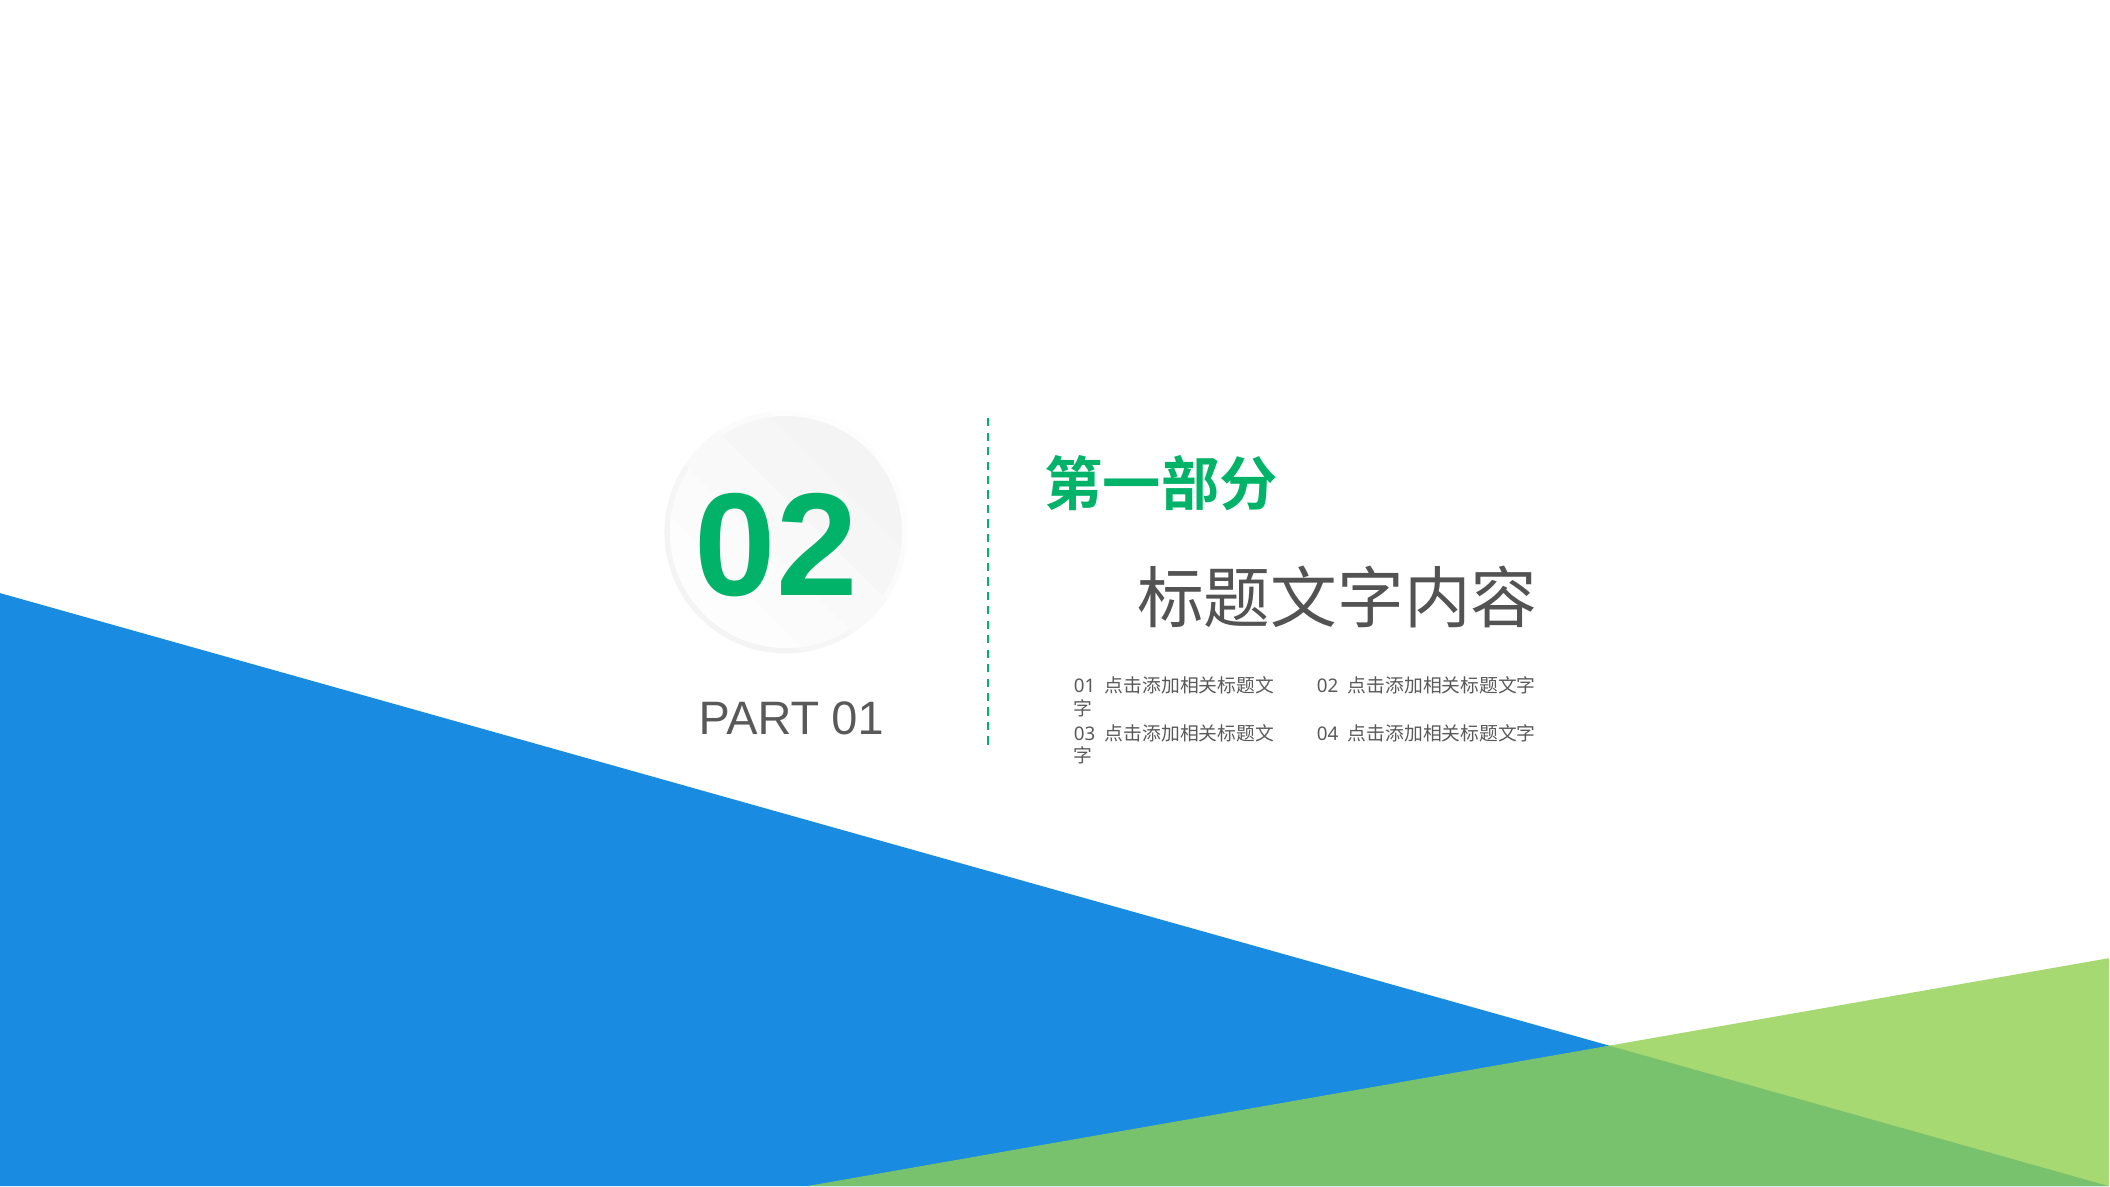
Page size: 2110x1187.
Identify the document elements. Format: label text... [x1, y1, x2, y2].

text_box PART 01 [698, 687, 907, 745]
text_box 02 点击添加相关标题文字 [1302, 666, 1560, 704]
text_box 03 点击添加相关标题文字 [1060, 714, 1306, 774]
text_box 04 点击添加相关标题文字 [1302, 714, 1560, 751]
text_box [806, 956, 2110, 1187]
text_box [664, 410, 907, 654]
text_box [0, 592, 1608, 1187]
text_box 第一部分 标题文字内容 [1010, 439, 1568, 651]
text_box 01 点击添加相关标题文字 [1060, 666, 1306, 714]
